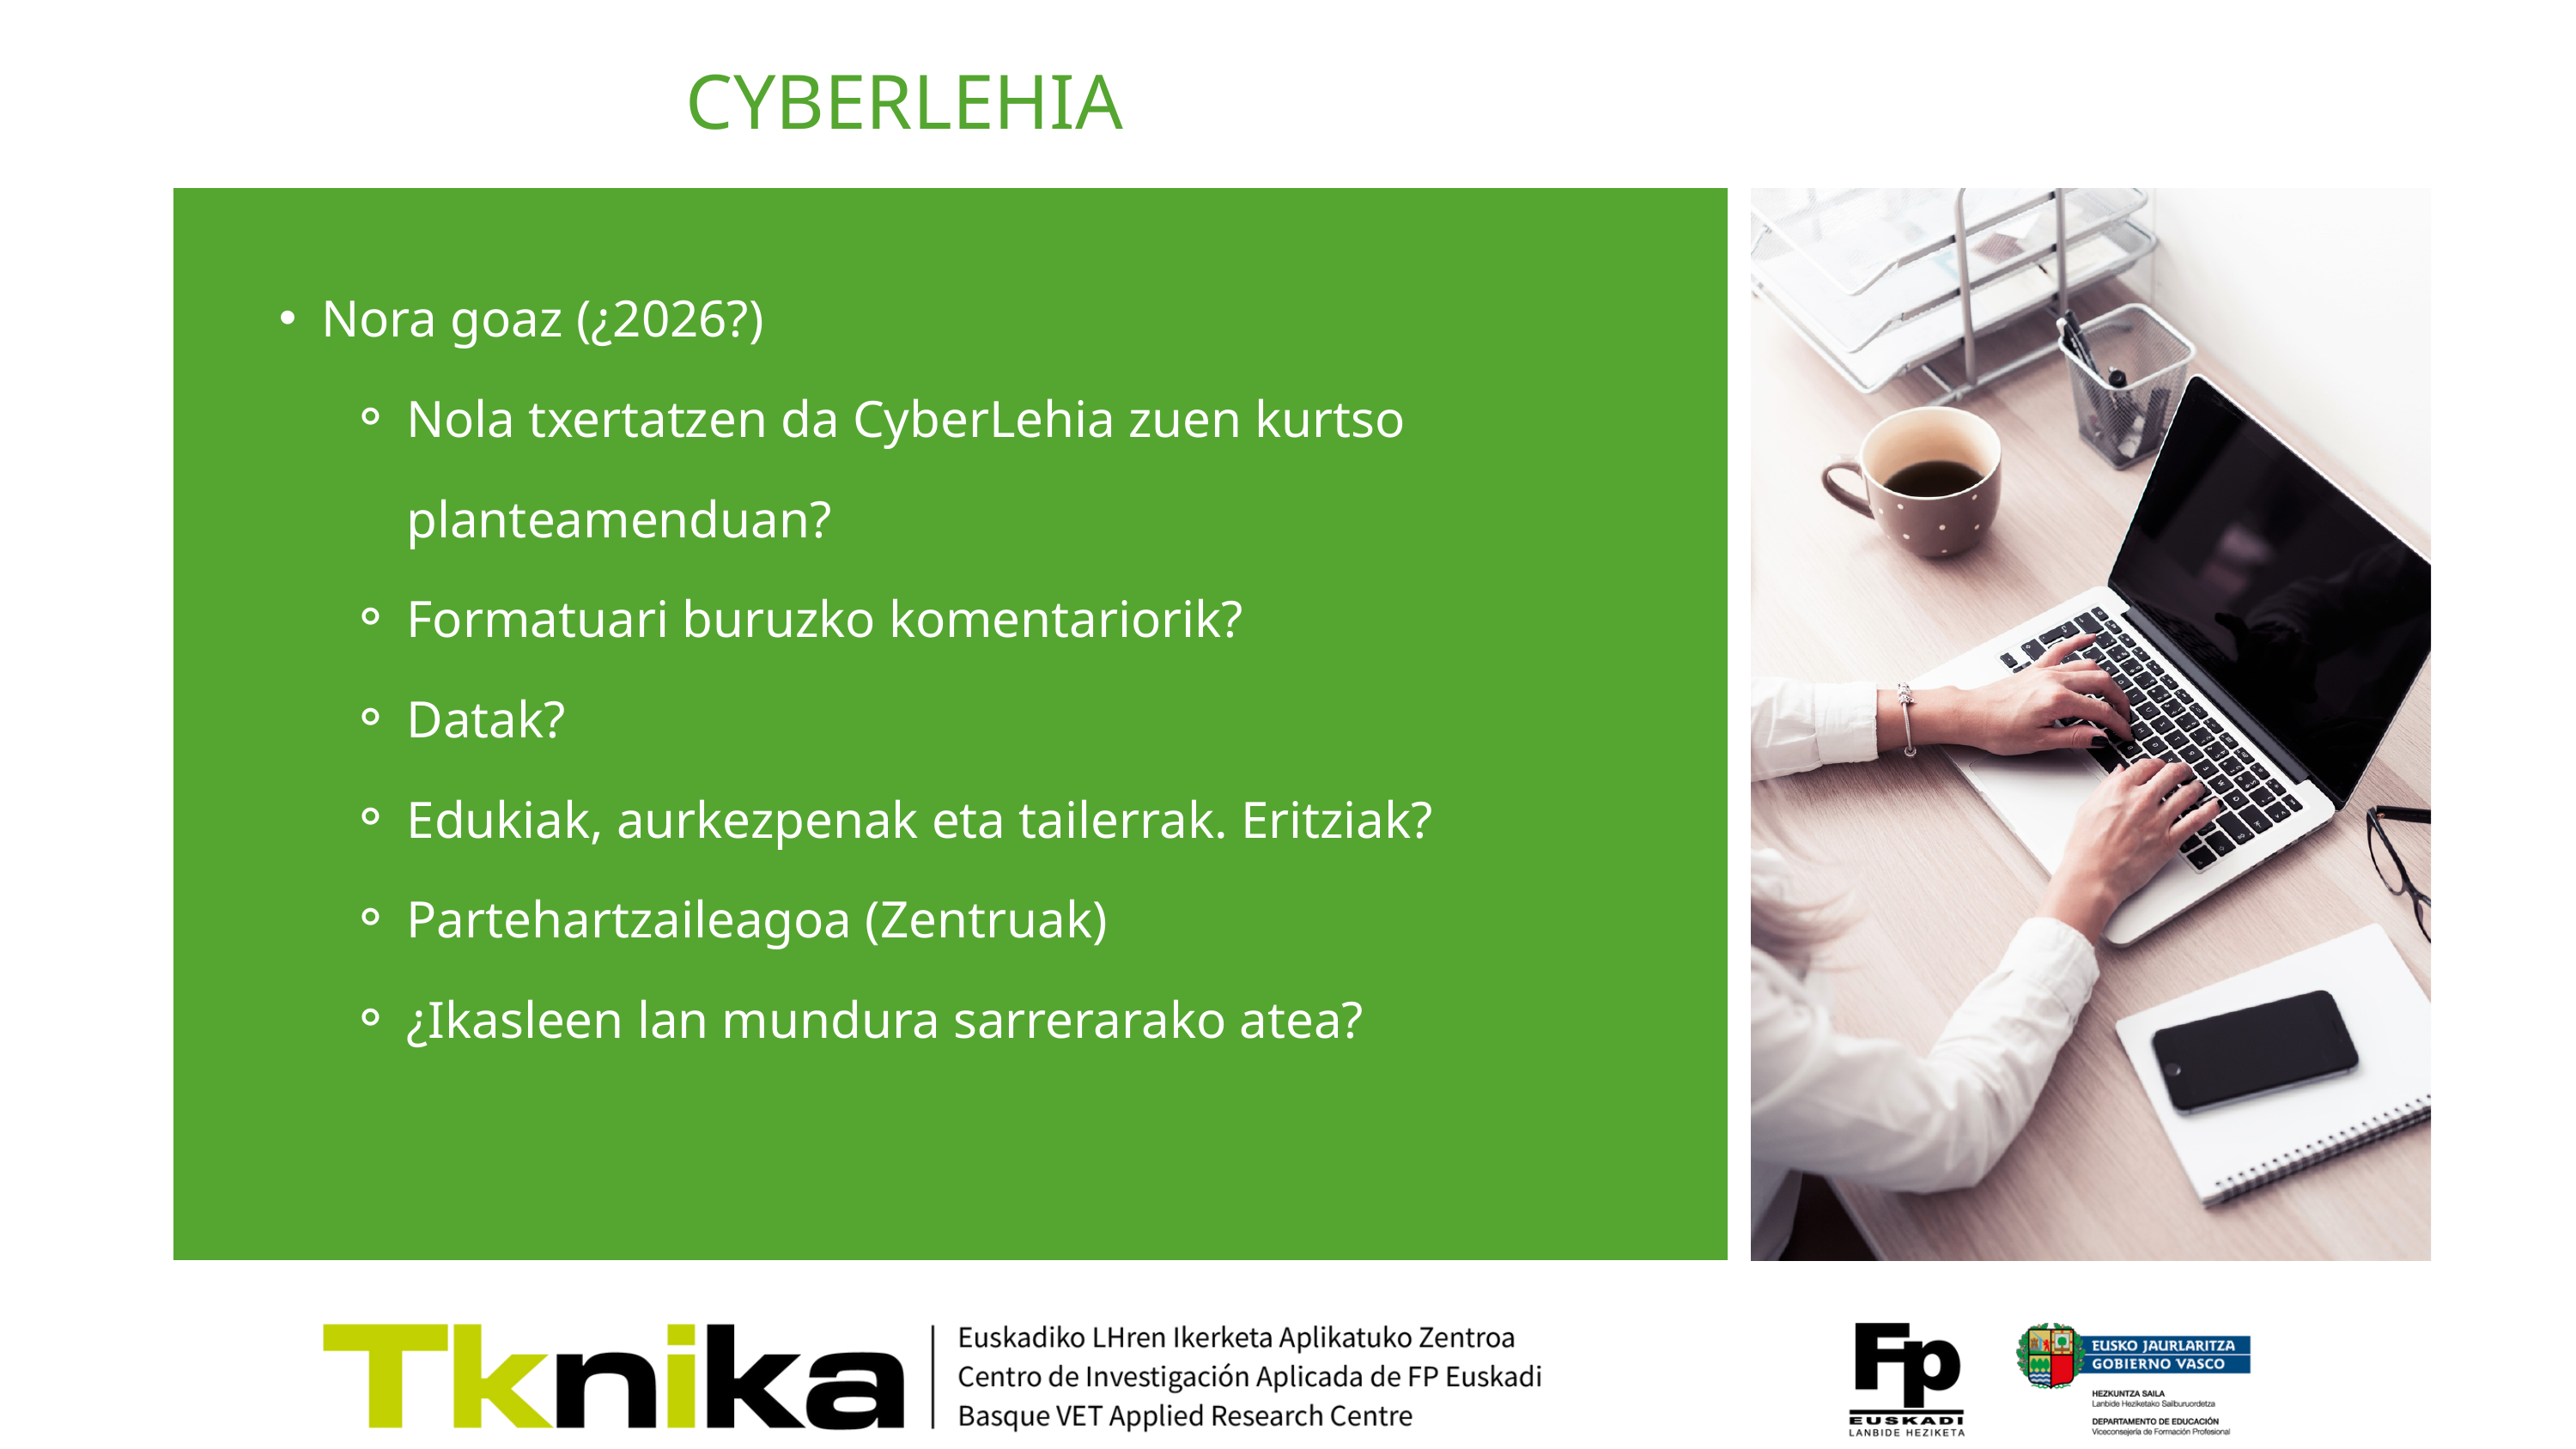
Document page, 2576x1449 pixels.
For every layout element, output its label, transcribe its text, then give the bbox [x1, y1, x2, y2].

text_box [1750, 187, 2432, 1261]
text_box CYBERLEHIA [521, 53, 1288, 144]
text_box [322, 1322, 2254, 1440]
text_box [173, 187, 1728, 1261]
